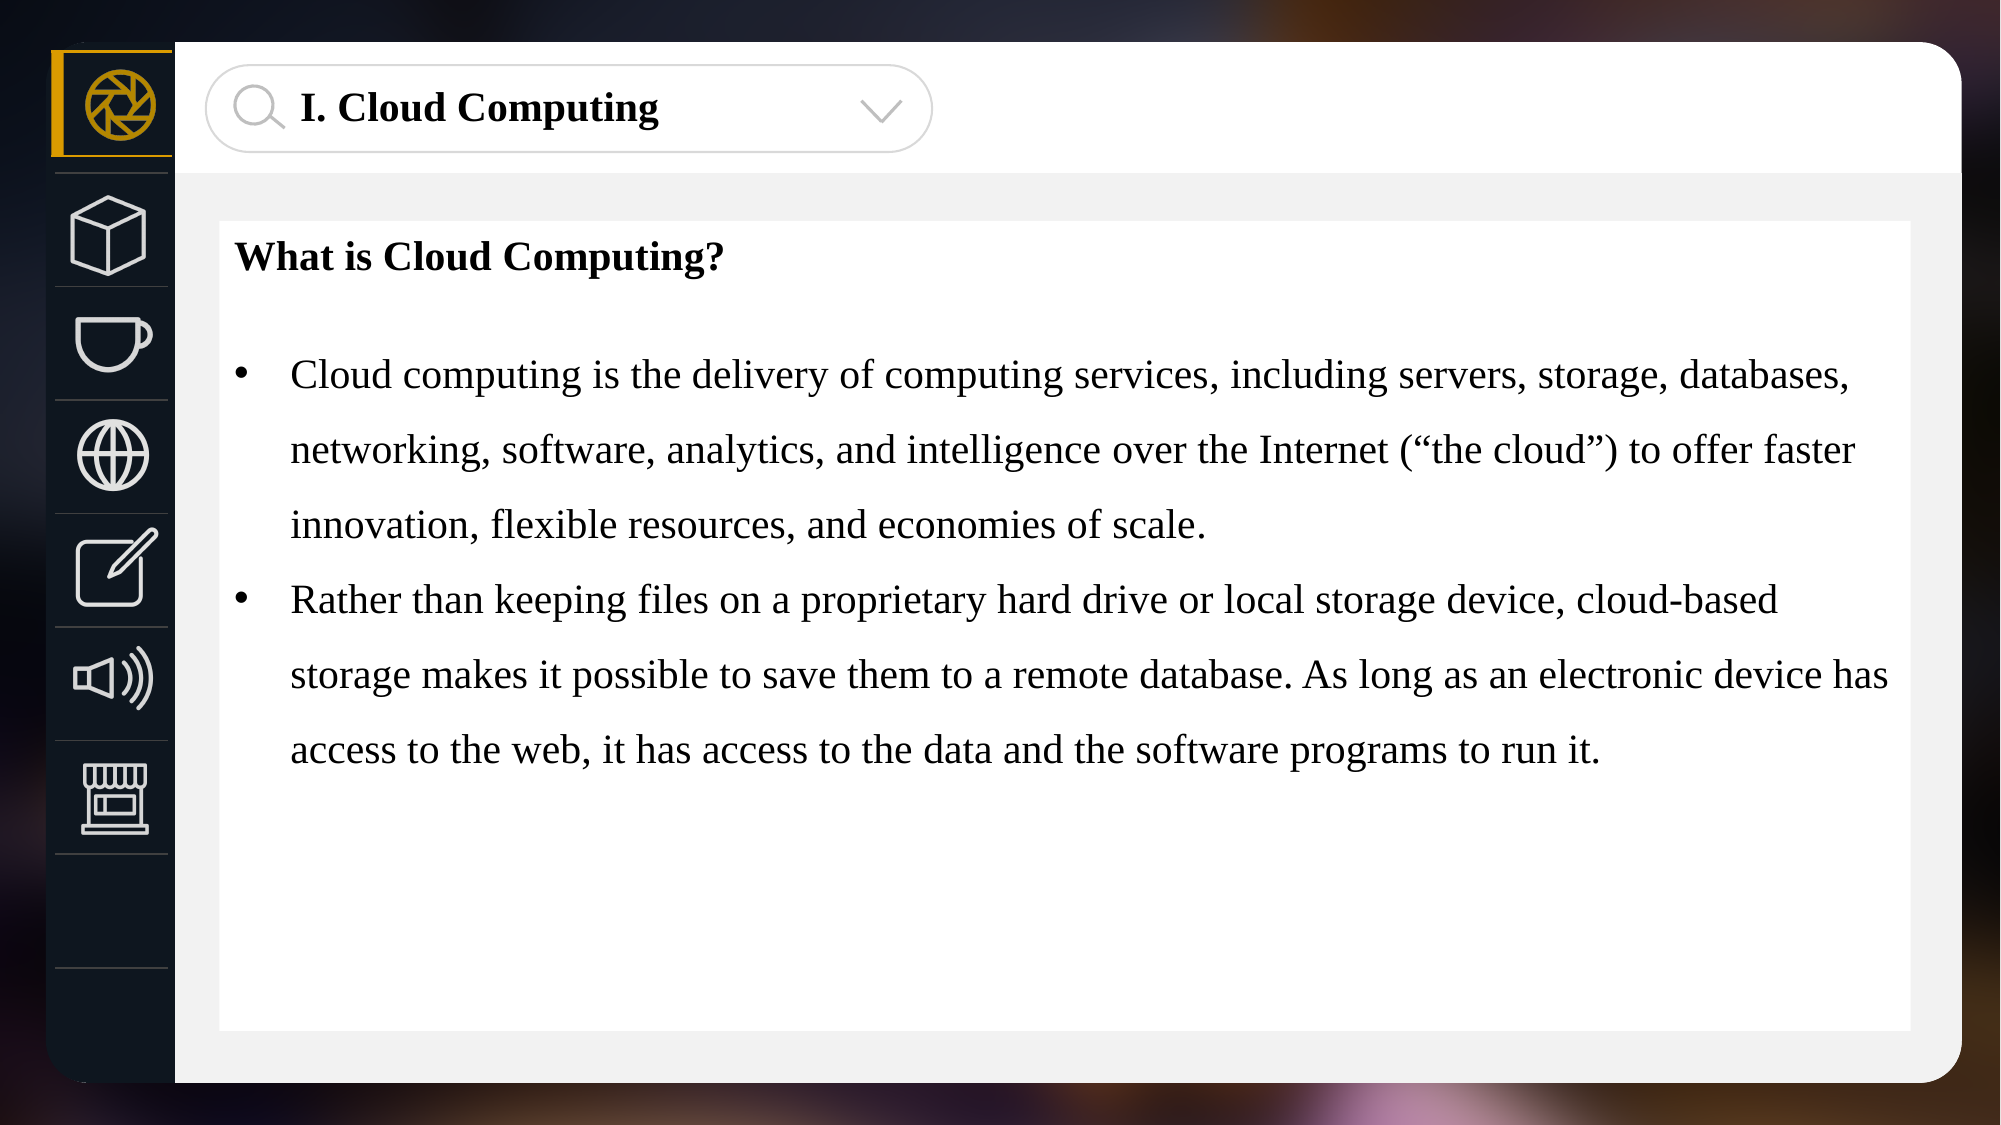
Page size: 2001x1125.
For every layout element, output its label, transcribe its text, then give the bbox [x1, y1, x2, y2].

text_box Cloud computing is the delivery of computing services, including servers, storage, databases, networking, software, analytics, and intelligence over the Internet (“the cloud”) to offer faster innovation, flexible resources, and economies of scale. Rather than keeping files on a proprietary hard drive or local storage device, cloud-based storage makes it possible to save them to a remote database. As long as an electronic device has access to the web, it has access to the data and the software programs to run it. [219, 314, 1911, 780]
text_box [218, 220, 1912, 1032]
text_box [51, 40, 185, 170]
text_box What is Cloud Computing? [219, 220, 823, 286]
picture [0, 0, 2001, 1125]
text_box I. Cloud Computing [285, 72, 888, 137]
